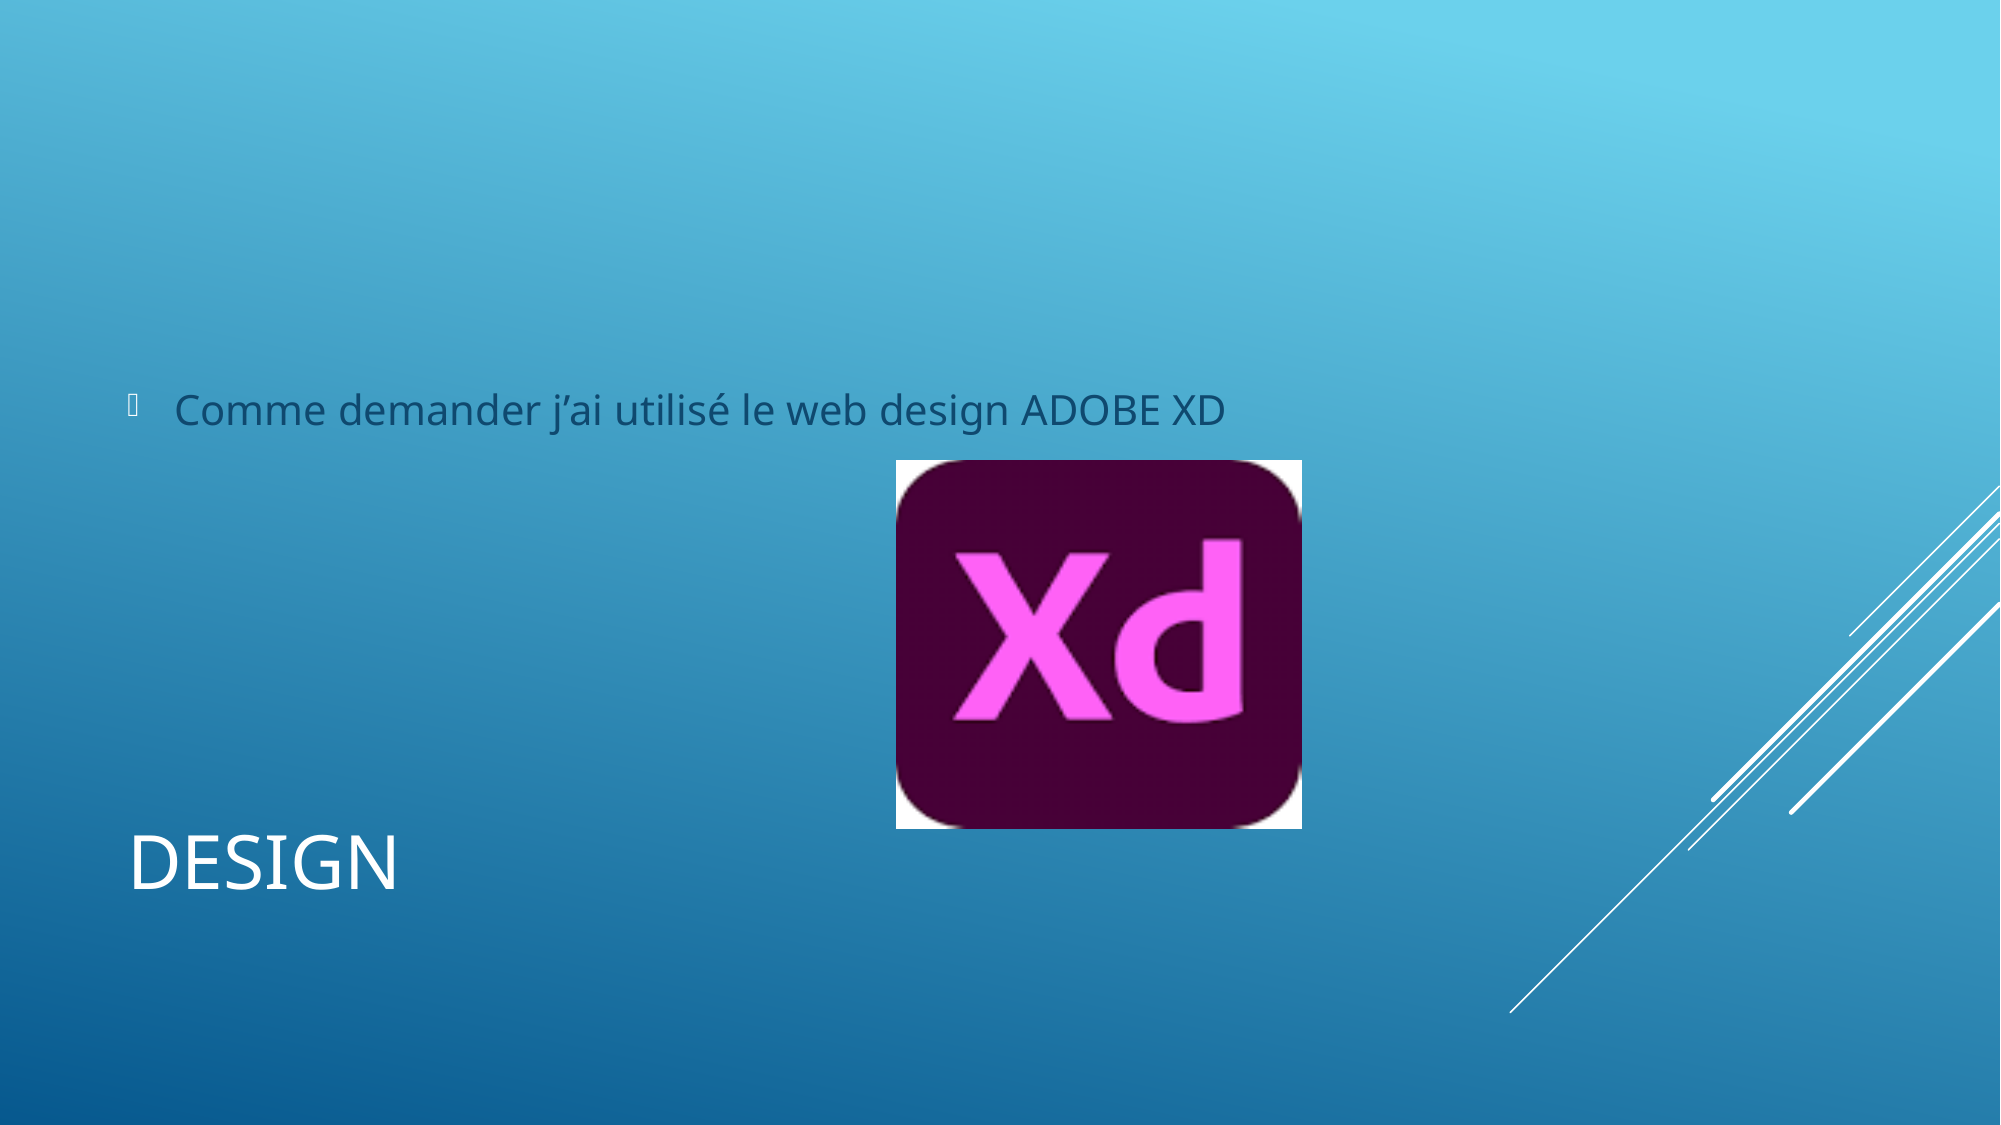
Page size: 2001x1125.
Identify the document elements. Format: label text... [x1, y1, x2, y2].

picture [895, 460, 1302, 829]
title DESIGN [112, 736, 1513, 984]
list Comme demander j’ai utilisé le web design ADOBE XD [112, 112, 1513, 706]
